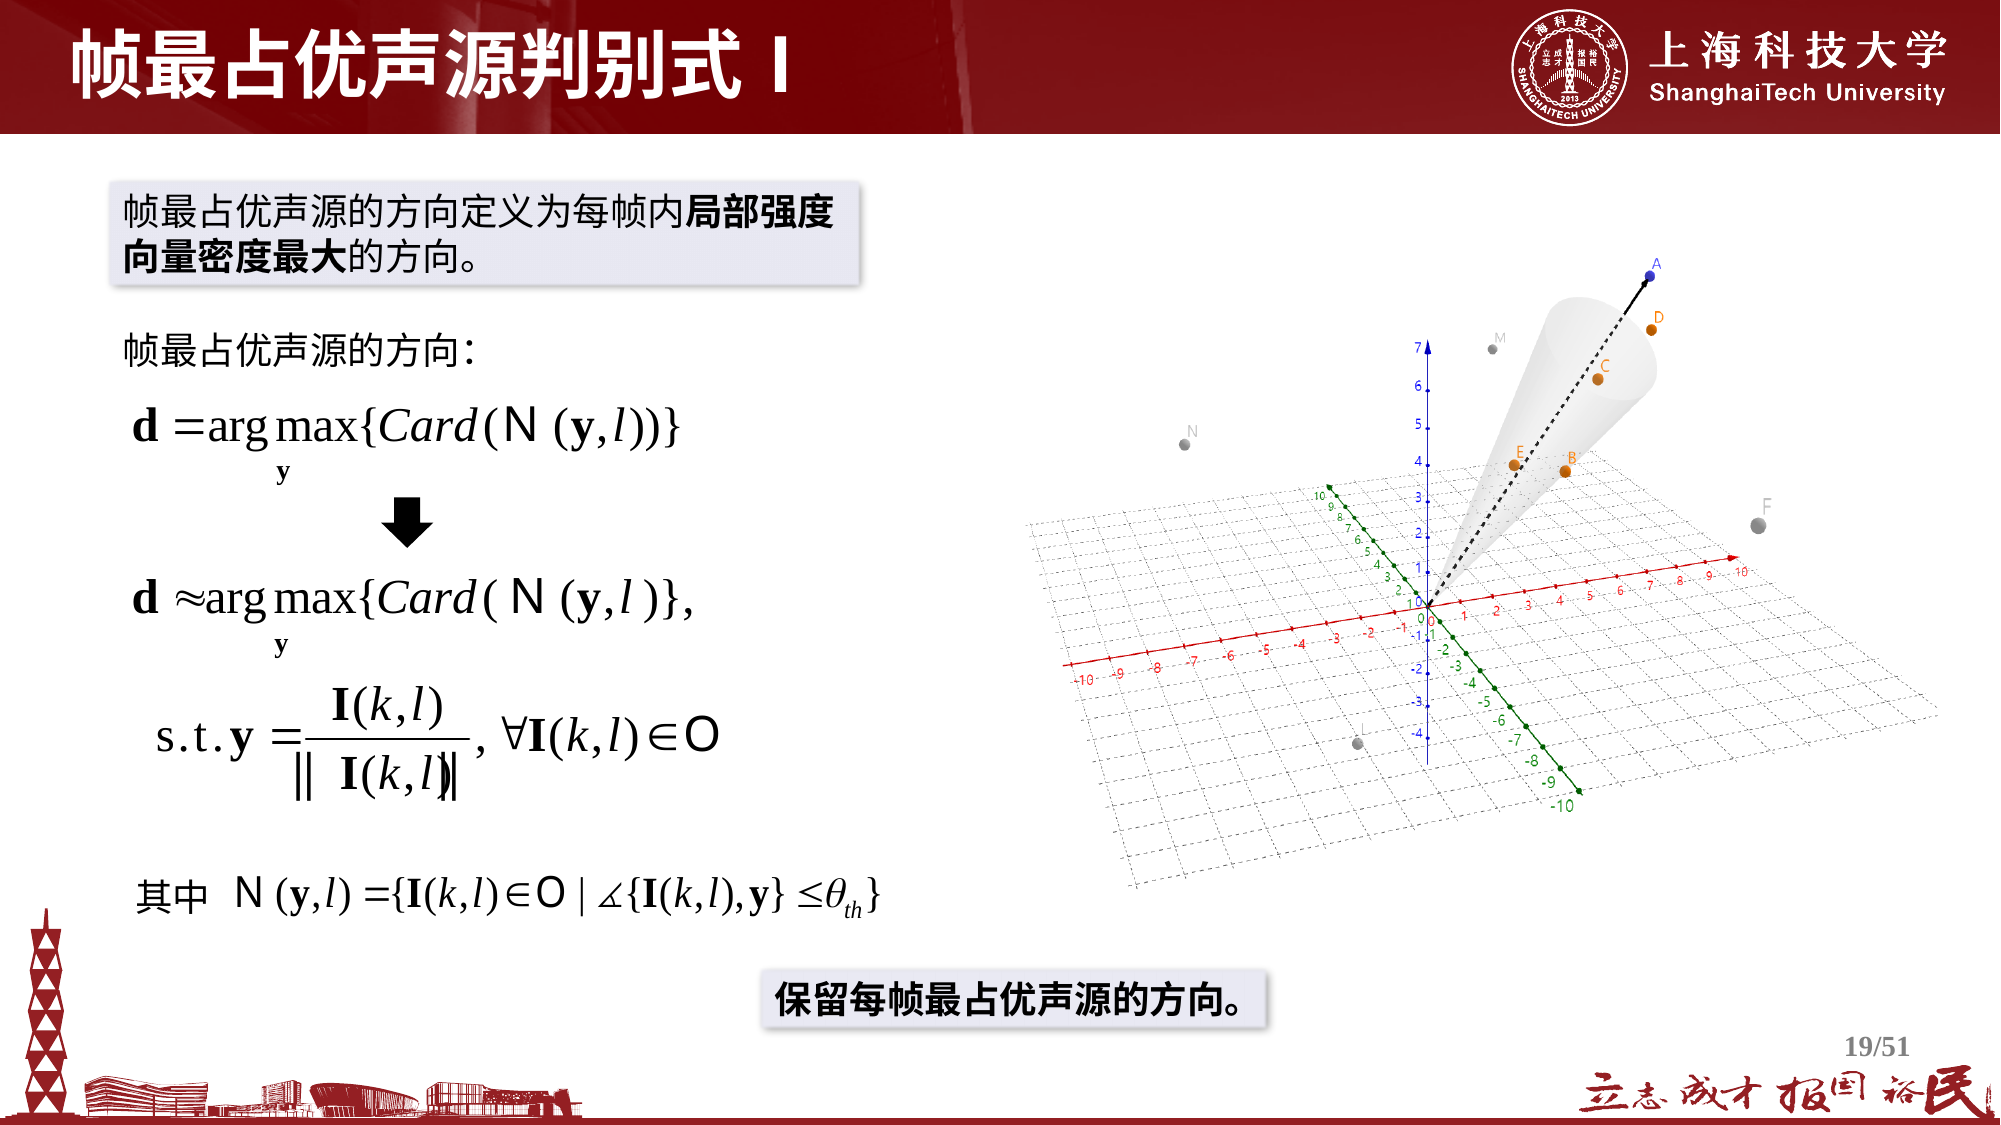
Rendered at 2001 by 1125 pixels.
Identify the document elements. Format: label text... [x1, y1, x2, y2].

text_box 帧最占优声源的方向定义为每帧内局部强度向量密度最大的方向。 [110, 182, 858, 284]
picture [1013, 238, 1939, 890]
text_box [108, 319, 731, 806]
text_box 保留每帧最占优声源的方向。 [762, 971, 1264, 1026]
slide_number 19/51 [1476, 1014, 1926, 1075]
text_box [228, 868, 885, 926]
text_box 其中 [120, 866, 229, 927]
title 帧最占优声源判别式Ⅰ [53, 16, 1477, 121]
